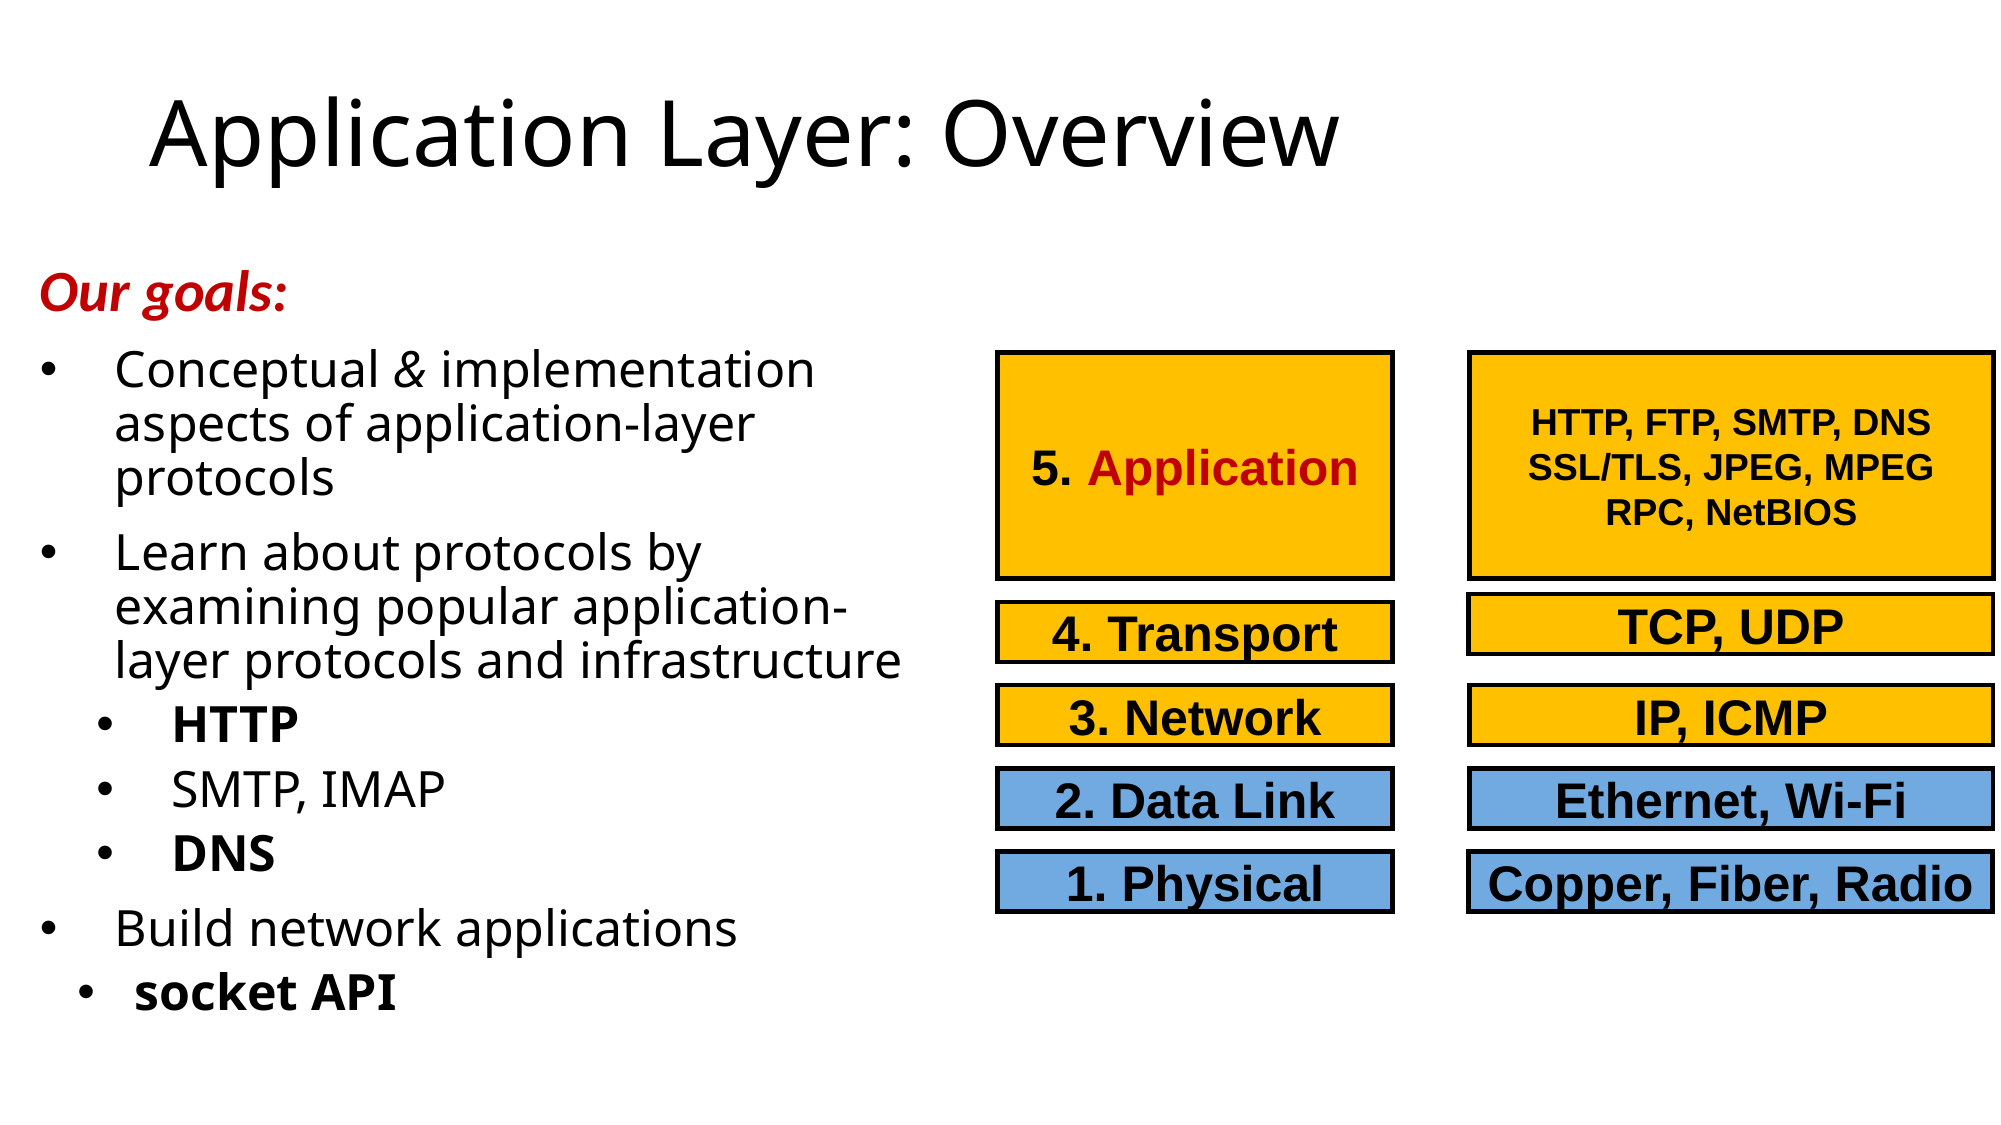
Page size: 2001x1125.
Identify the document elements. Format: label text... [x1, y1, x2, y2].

text_box Our goals: Conceptual & implementation aspects of application-layer protocols Learn about protocols by examining popular application-layer protocols and infrastructure HTTP SMTP, IMAP DNS Build network applications socket API [6, 253, 977, 1053]
text_box Ethernet, Wi-Fi [1469, 768, 1994, 829]
text_box 3. Network [997, 685, 1393, 746]
title Application Layer: Overview [134, 51, 1860, 223]
text_box HTTP, FTP, SMTP, DNS SSL/TLS, JPEG, MPEG RPC, NetBIOS [1469, 352, 1994, 579]
text_box TCP, UDP [1468, 594, 1993, 655]
text_box Copper, Fiber, Radio [1468, 851, 1993, 912]
text_box 1. Physical [997, 851, 1393, 912]
text_box IP, ICMP [1469, 685, 1994, 746]
text_box 2. Data Link [997, 768, 1393, 829]
text_box 4. Transport [997, 601, 1393, 662]
text_box [1084, 229, 2000, 1018]
text_box 5. Application [997, 352, 1393, 579]
